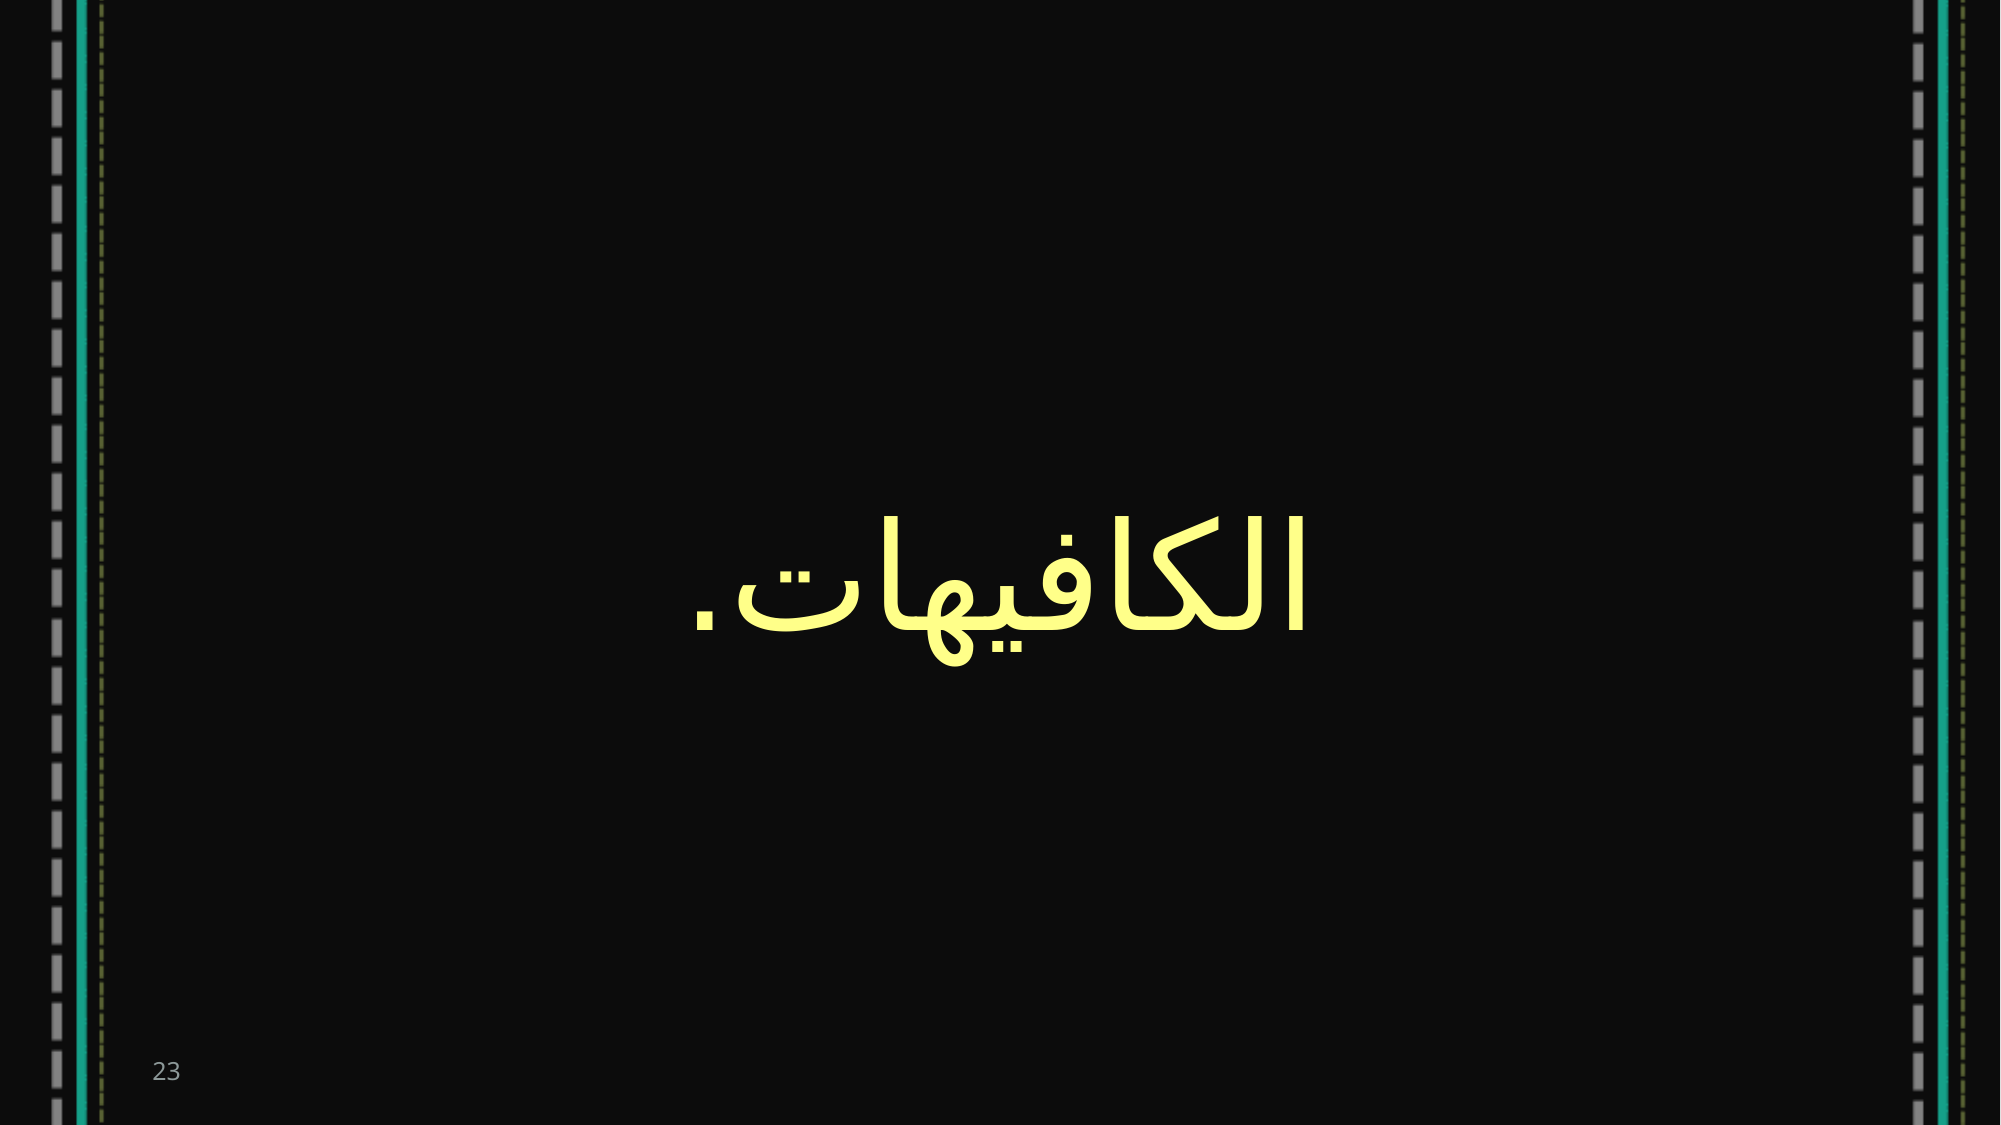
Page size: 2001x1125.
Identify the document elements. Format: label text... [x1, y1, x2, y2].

slide_number 23 [137, 1042, 588, 1103]
picture [0, 0, 2001, 1125]
title الكافيهات. [137, 200, 1863, 668]
